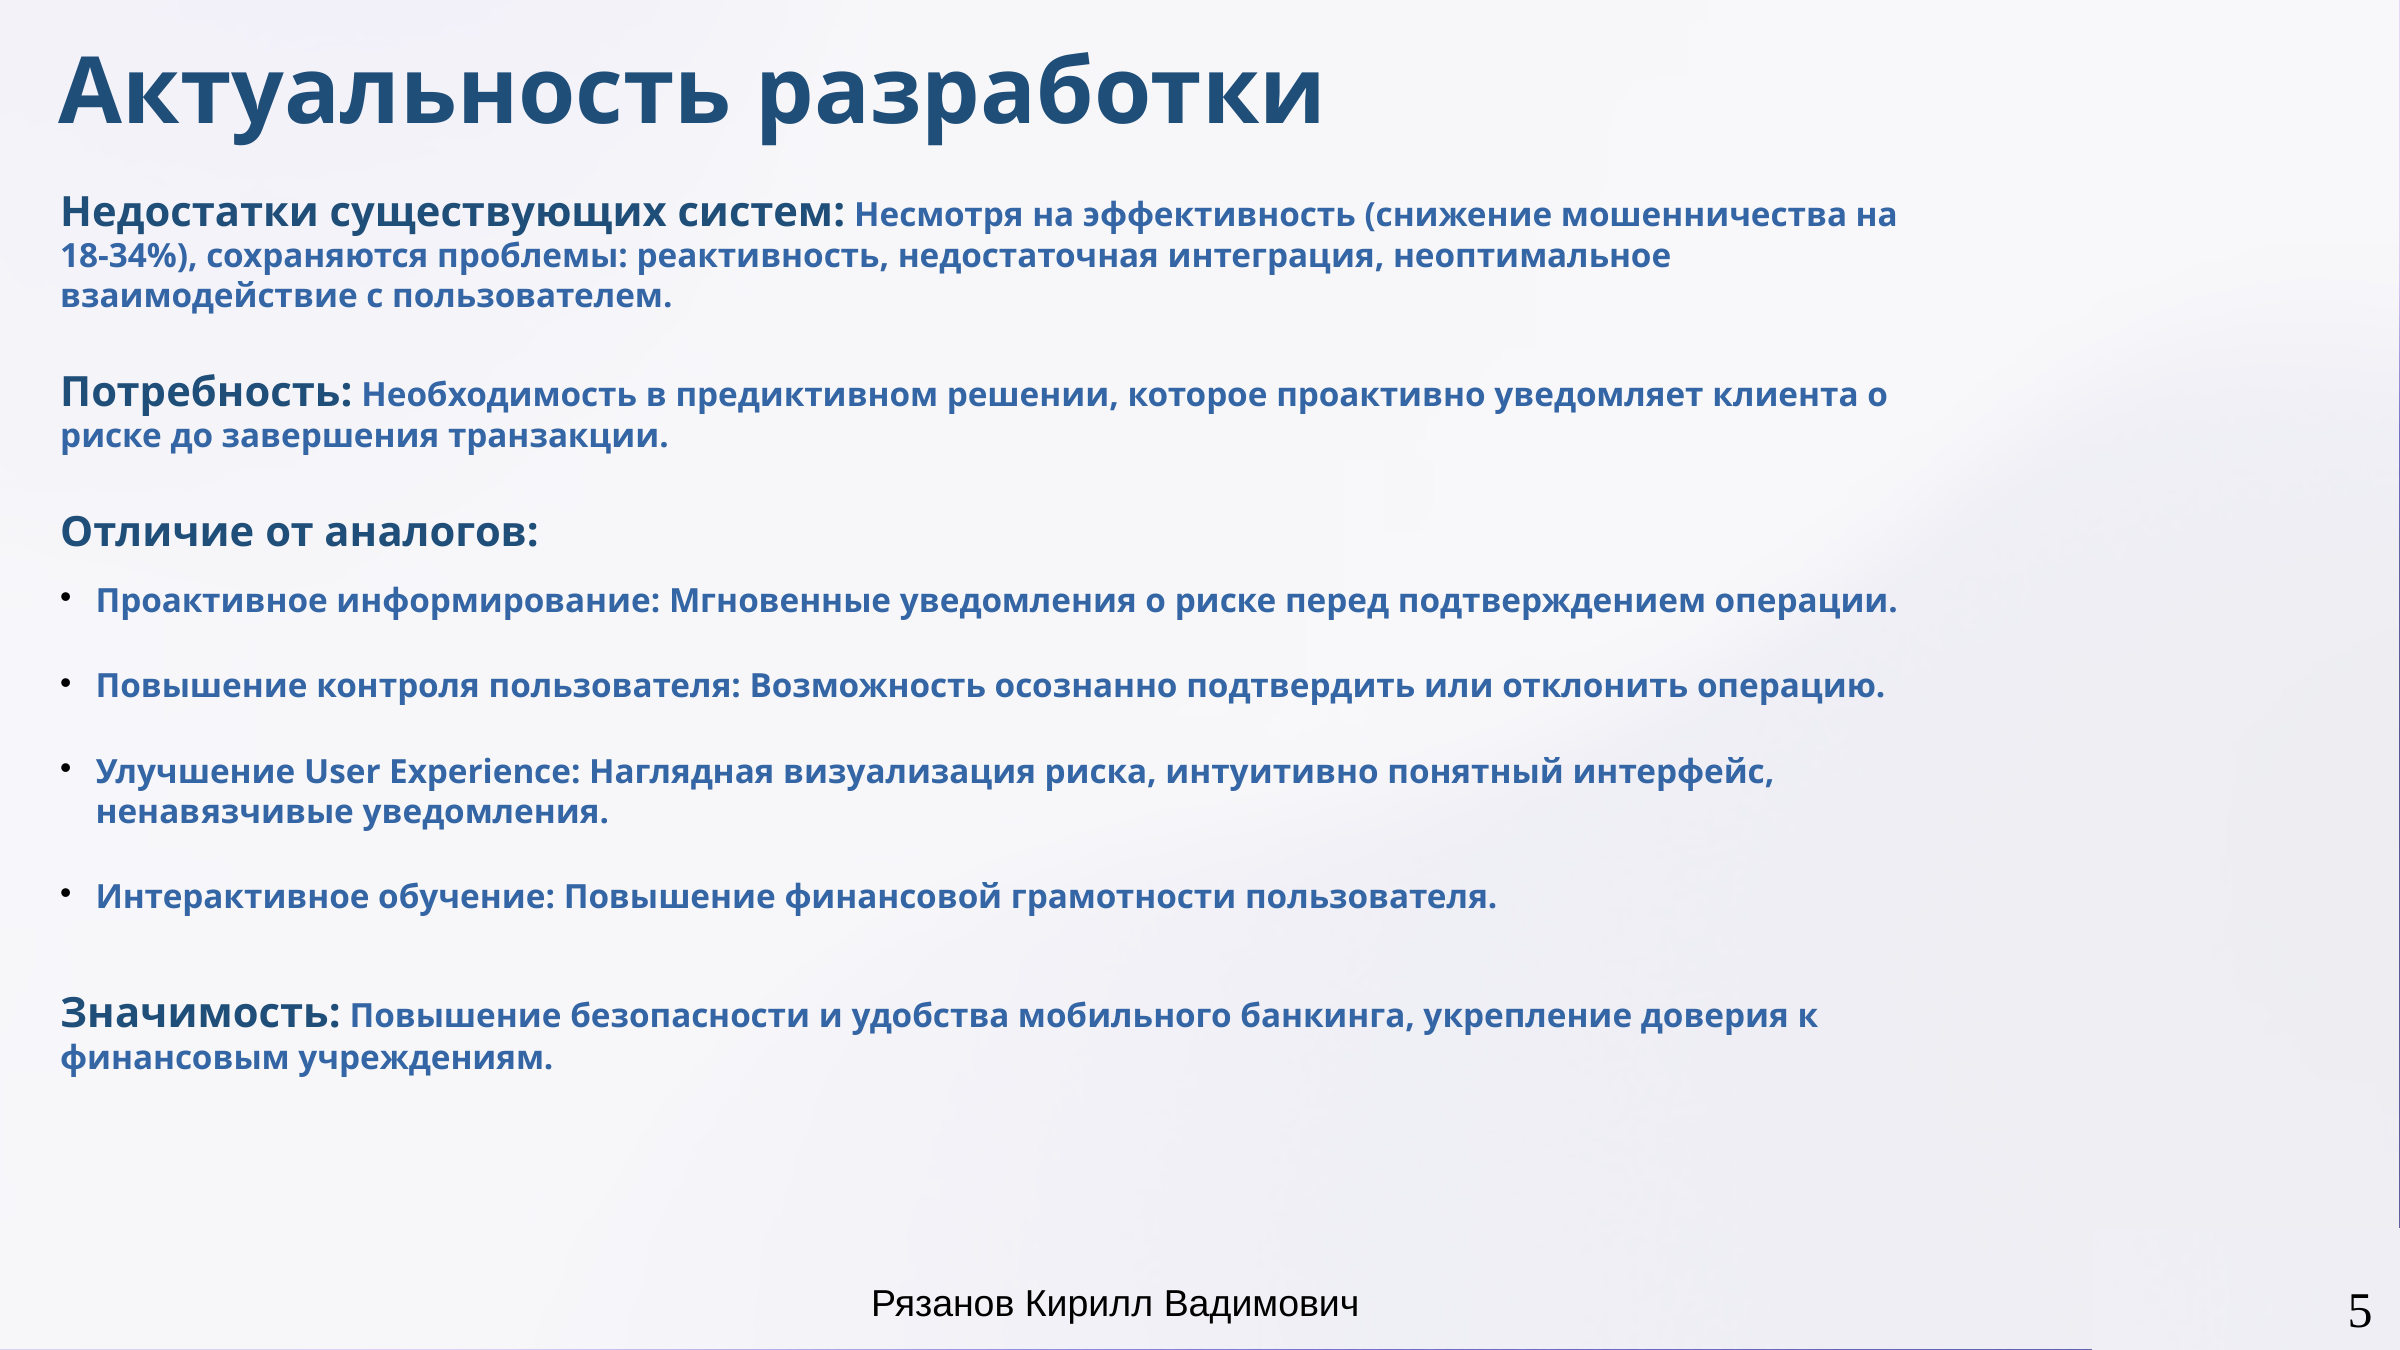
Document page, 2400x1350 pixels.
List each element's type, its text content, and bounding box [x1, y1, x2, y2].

picture [2092, 1228, 2400, 1350]
text_box Актуальность разработки [58, 30, 1654, 177]
text_box Недостатки существующих систем: Несмотря на эффективность (снижение мошенничества на 18-34%), сохраняются проблемы: реактивность, недостаточная интеграция, неоптимальное взаимодействие с пользователем. Потребность: Необходимость в предиктивном решении, которое проактивно уведомляет клиента о риске до завершения транзакции. Отличие от аналогов: Проактивное информирование: Мгновенные уведомления о риске перед подтверждением операции. Повышение контроля пользователя: Возможность осознанно подтвердить или отклонить операцию. Улучшение User Experience: Наглядная визуализация риска, интуитивно понятный интерфейс, ненавязчивые уведомления. Интерактивное обучение: Повышение финансовой грамотности пользователя. Значимость: Повышение безопасности и удобства мобильного банкинга, укрепление доверия к финансовым учреждениям. [45, 177, 1949, 1350]
